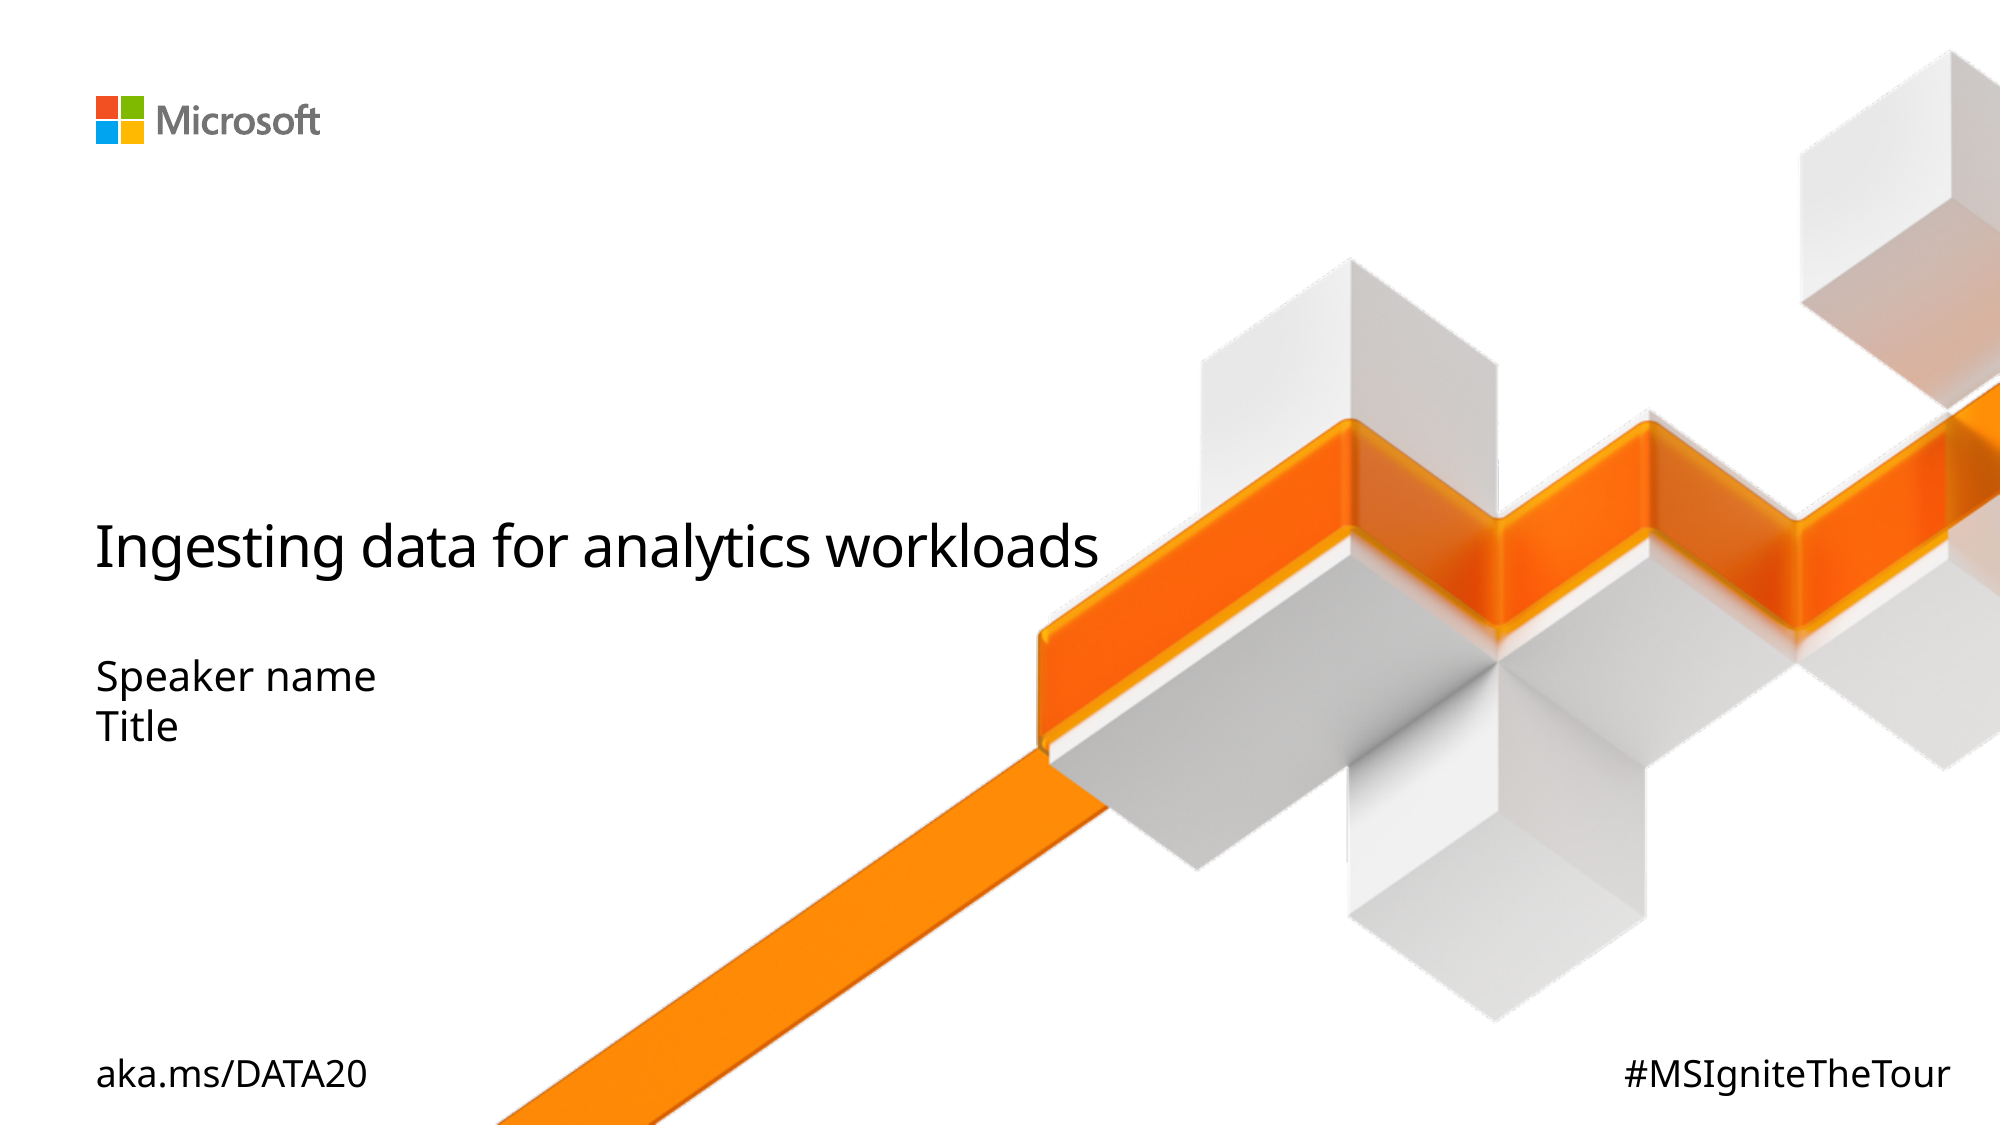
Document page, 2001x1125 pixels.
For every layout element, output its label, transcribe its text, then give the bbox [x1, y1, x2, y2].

title Ingesting data for analytics workloads [95, 508, 1661, 580]
list Speaker name Title [95, 650, 1000, 751]
picture [476, 0, 2000, 1125]
